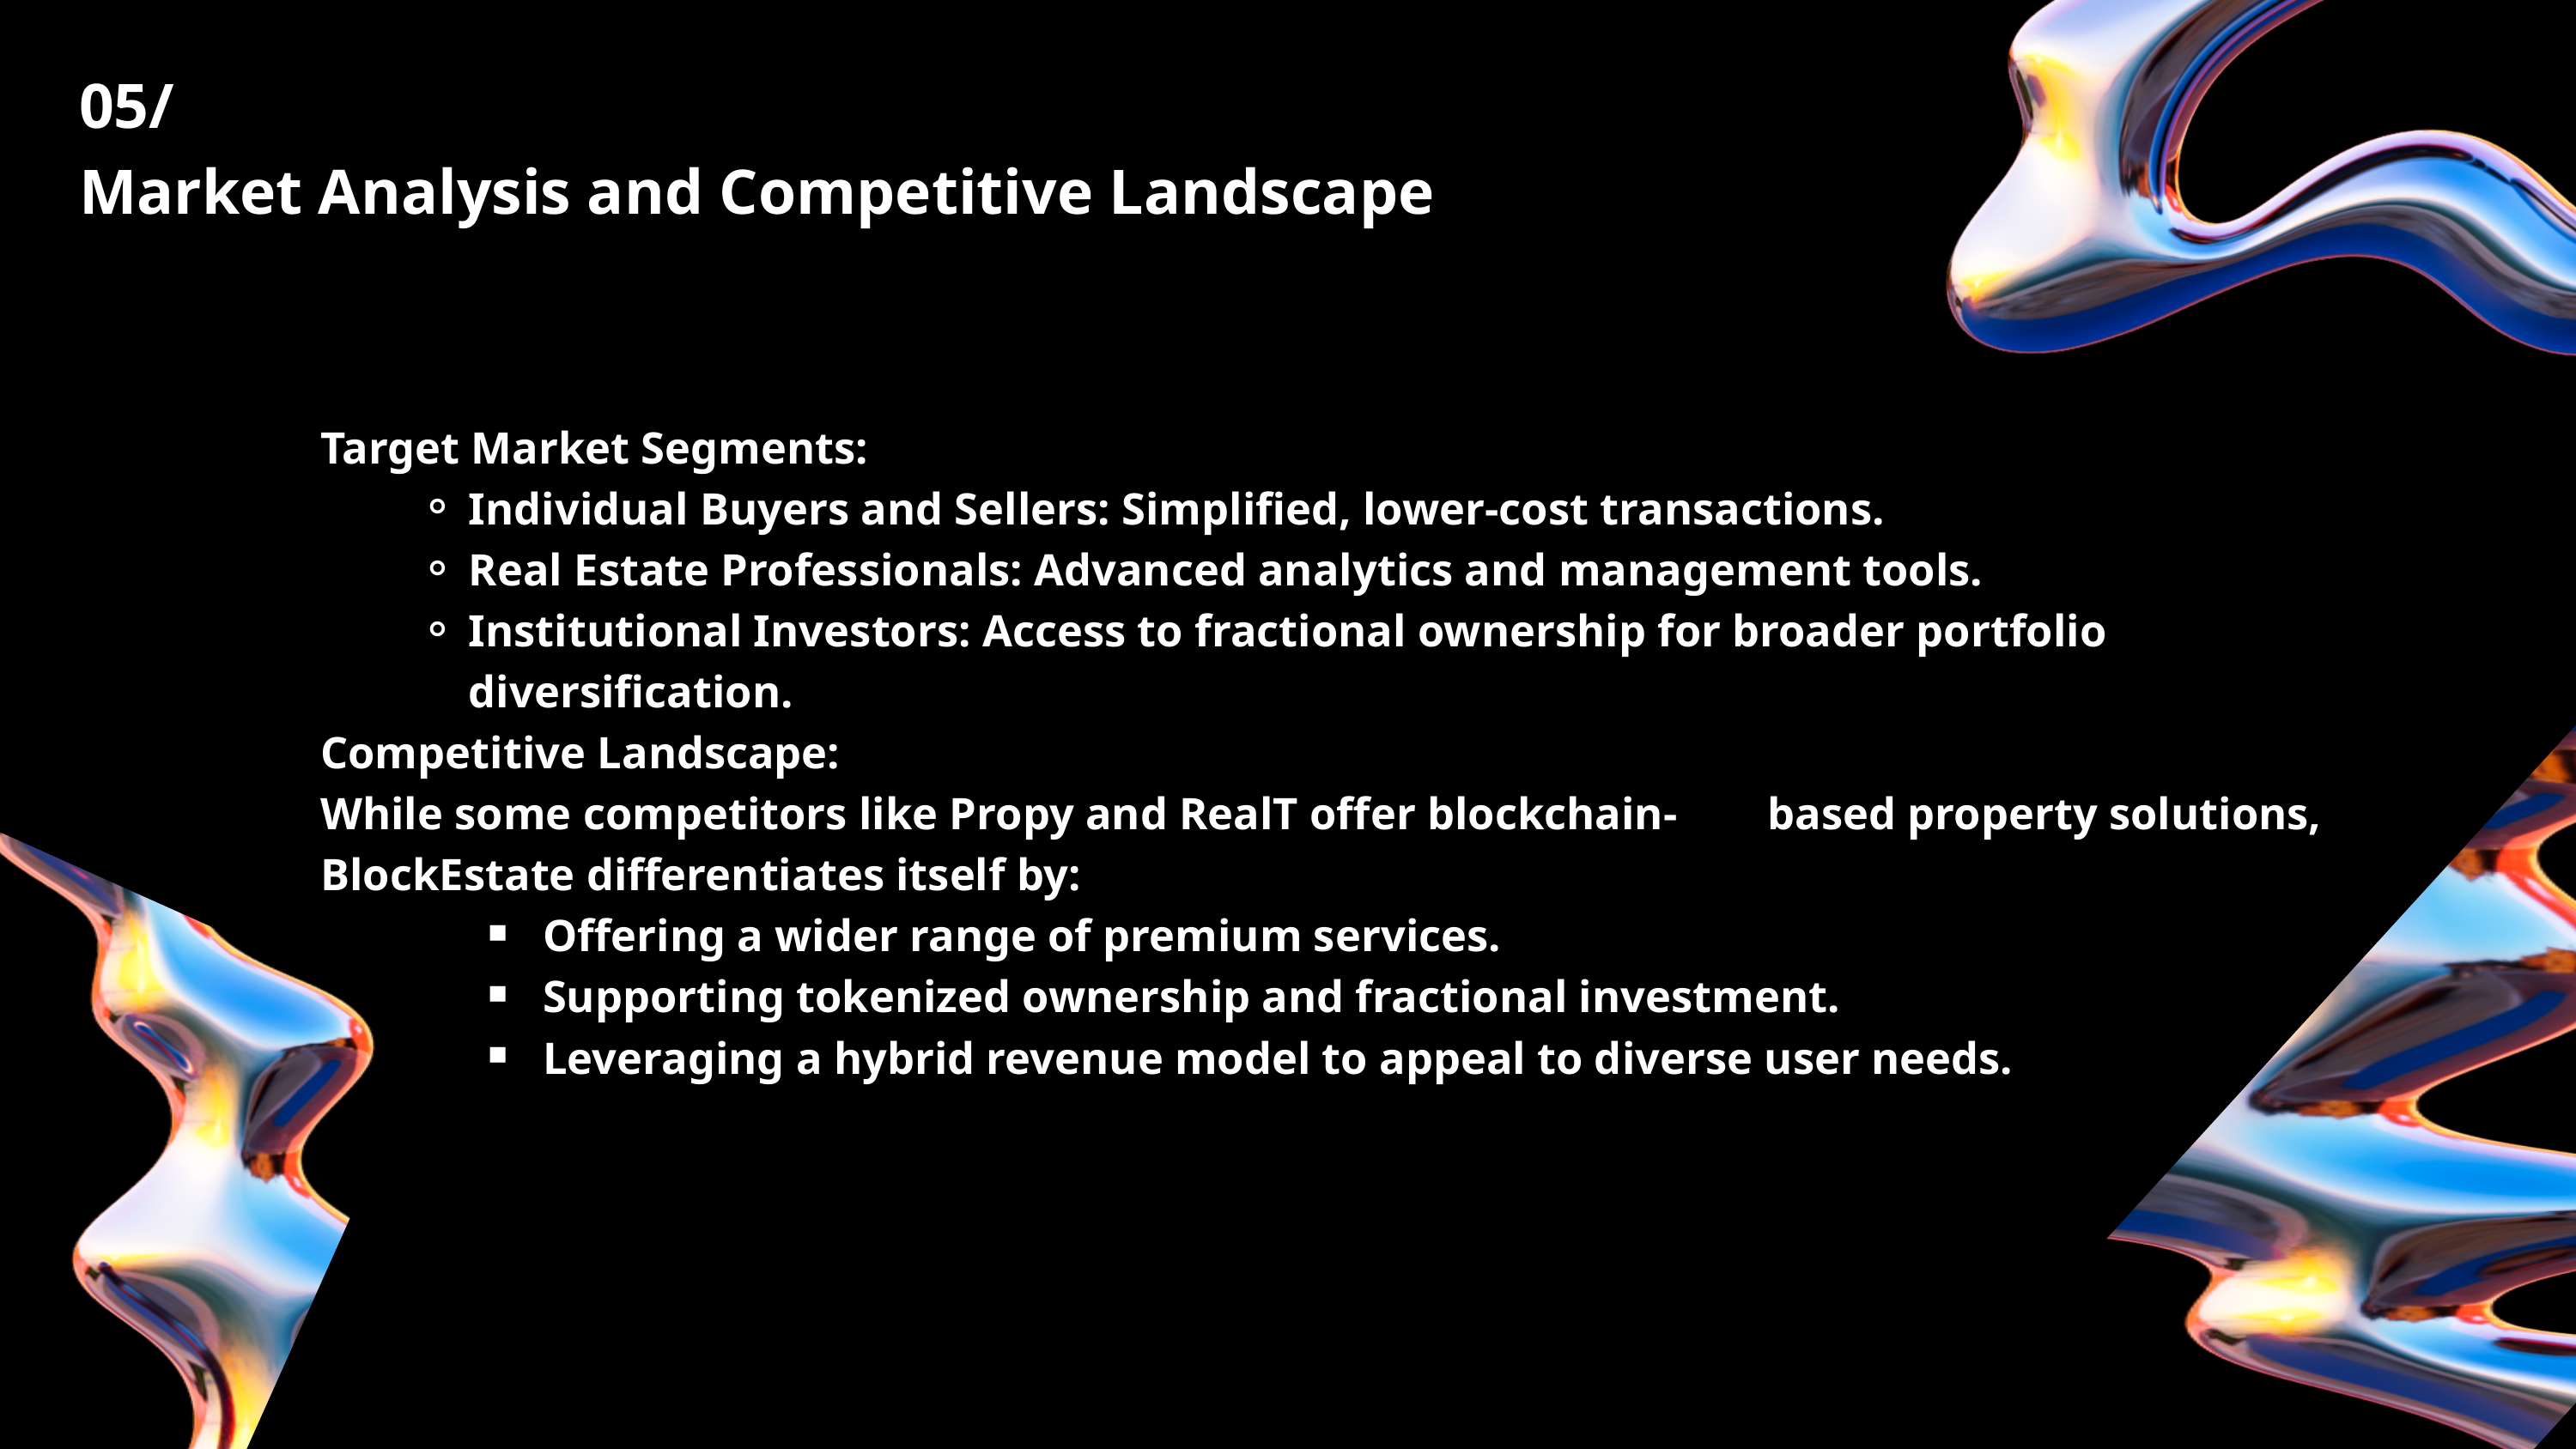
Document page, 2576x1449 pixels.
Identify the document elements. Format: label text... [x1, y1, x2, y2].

text_box [0, 832, 384, 1449]
text_box [1944, 0, 2576, 358]
text_box 05/ Market Analysis and Competitive Landscape [79, 55, 1649, 313]
text_box Target Market Segments: Individual Buyers and Sellers: Simplified, lower-cost transactions. Real Estate Professionals: Advanced analytics and management tools. Institutional Investors: Access to fractional ownership for broader portfolio diversification. Competitive Landscape: While some competitors like Propy and RealT offer blockchain- based property solutions, BlockEstate differentiates itself by: Offering a wider range of premium services. Supporting tokenized ownership and fractional investment. Leveraging a hybrid revenue model to appeal to diverse user needs. [320, 411, 2337, 1144]
text_box [1914, 724, 2576, 1449]
